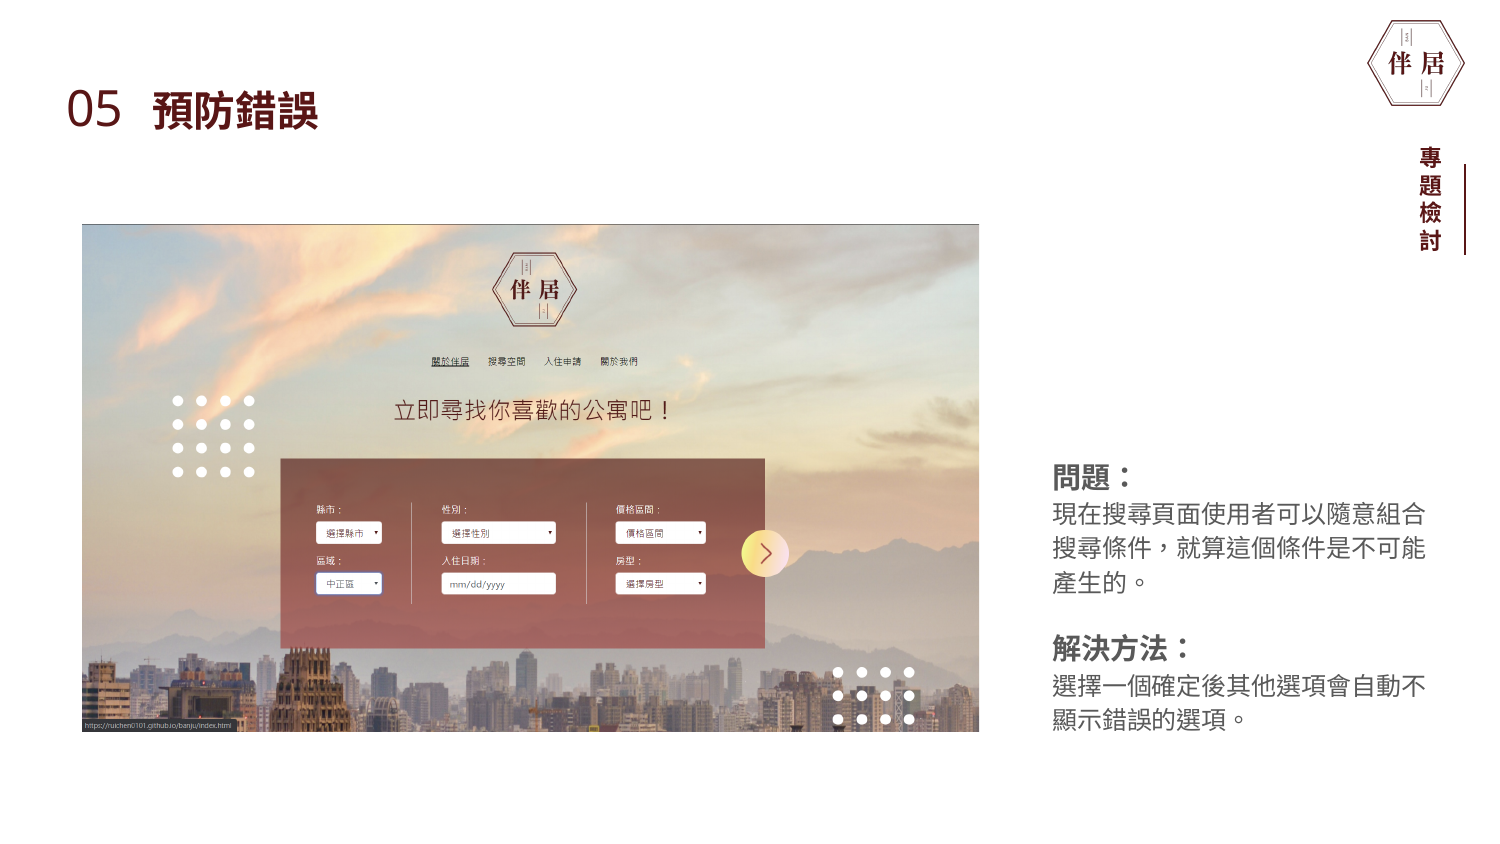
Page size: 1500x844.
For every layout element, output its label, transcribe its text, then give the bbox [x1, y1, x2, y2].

picture [1366, 20, 1466, 107]
picture [81, 224, 980, 733]
text_box 專題檢討 [1408, 138, 1465, 282]
title 05 預防錯誤 [51, 53, 1449, 148]
text_box 問題： 現在搜尋頁面使用者可以隨意組合搜尋條件，就算這個條件是不可能產生的。 解決方法： 選擇一個確定後其他選項會自動不顯示錯誤的選項。 [1037, 444, 1449, 732]
